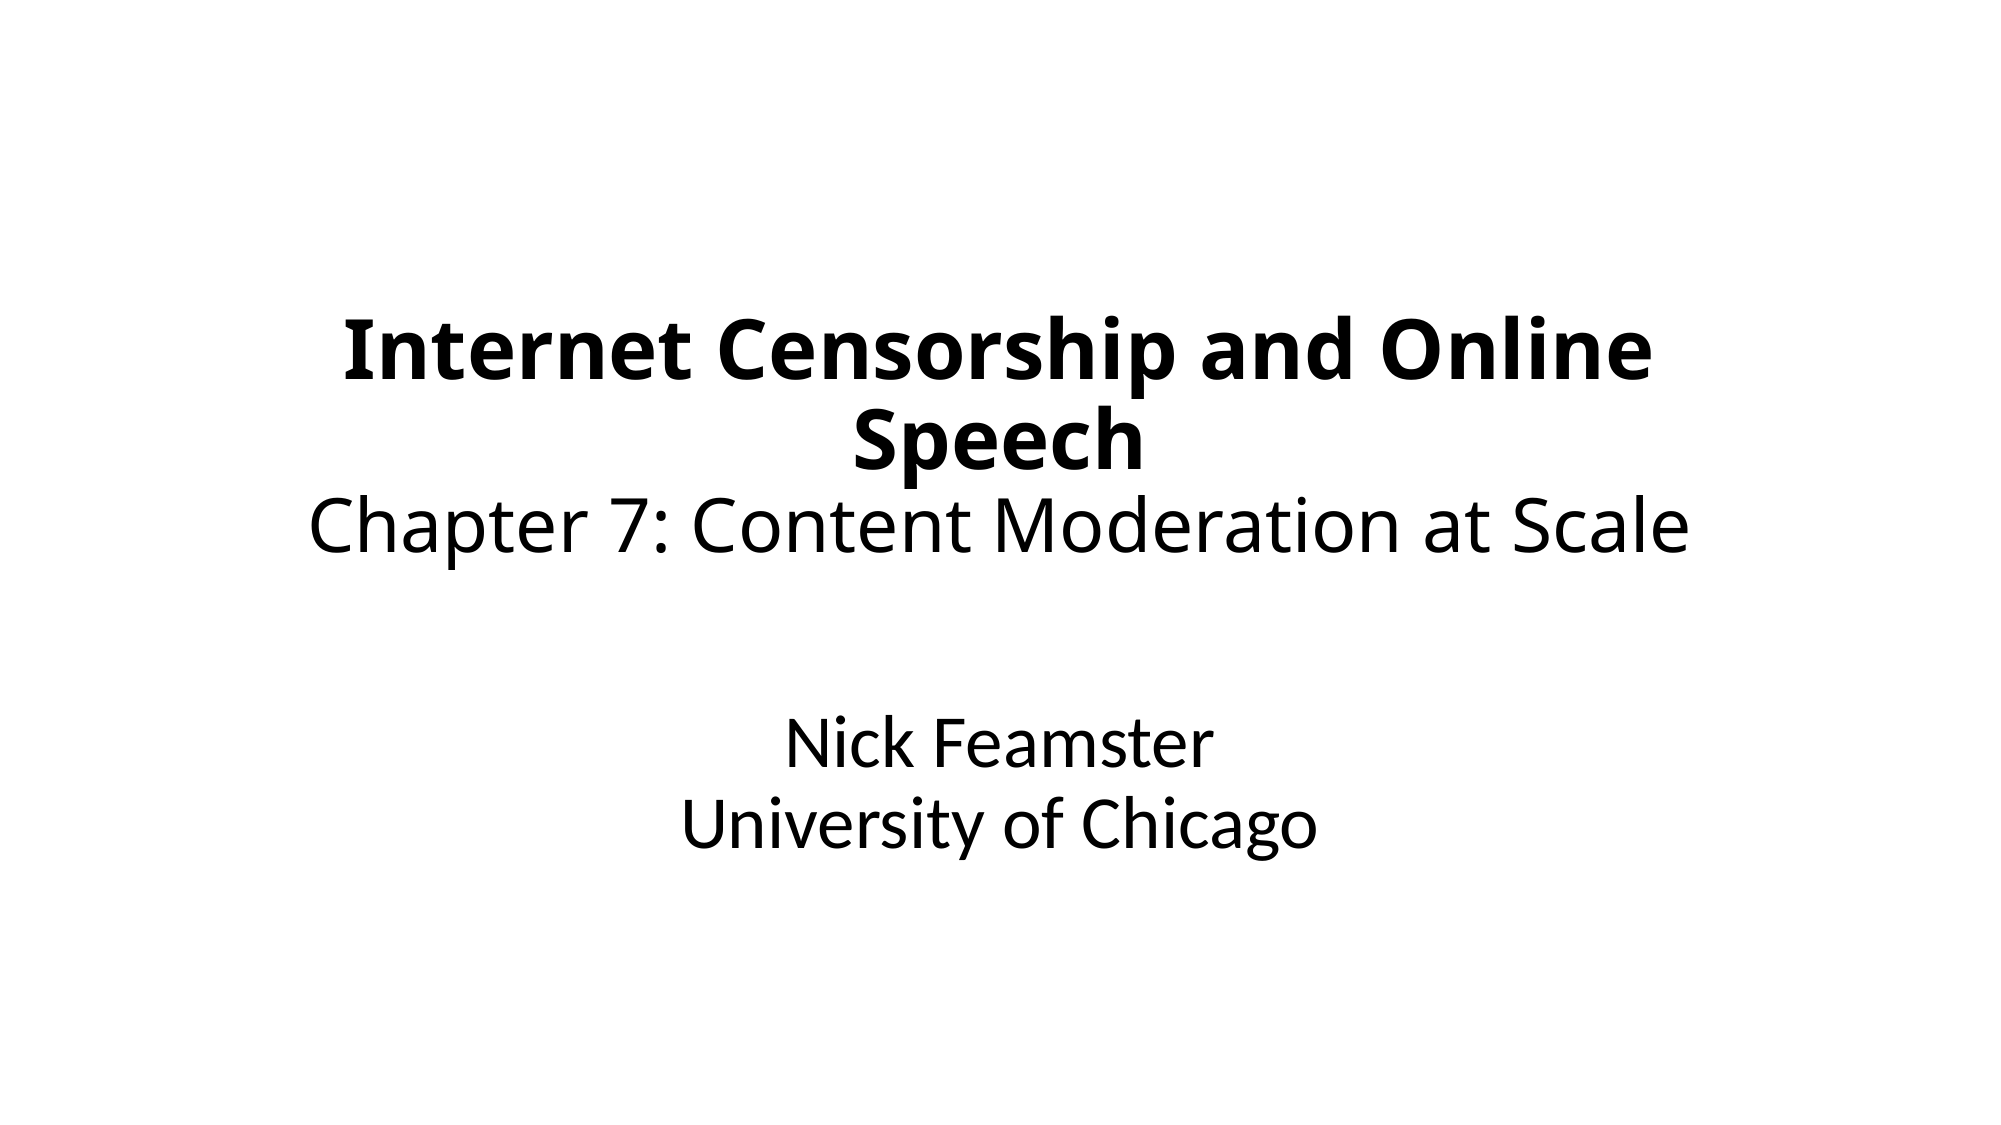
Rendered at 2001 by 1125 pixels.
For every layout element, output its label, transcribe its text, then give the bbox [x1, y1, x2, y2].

subtitle Nick Feamster University of Chicago [249, 694, 1750, 967]
title Internet Censorship and Online Speech Chapter 7: Content Moderation at Scale [249, 184, 1750, 576]
